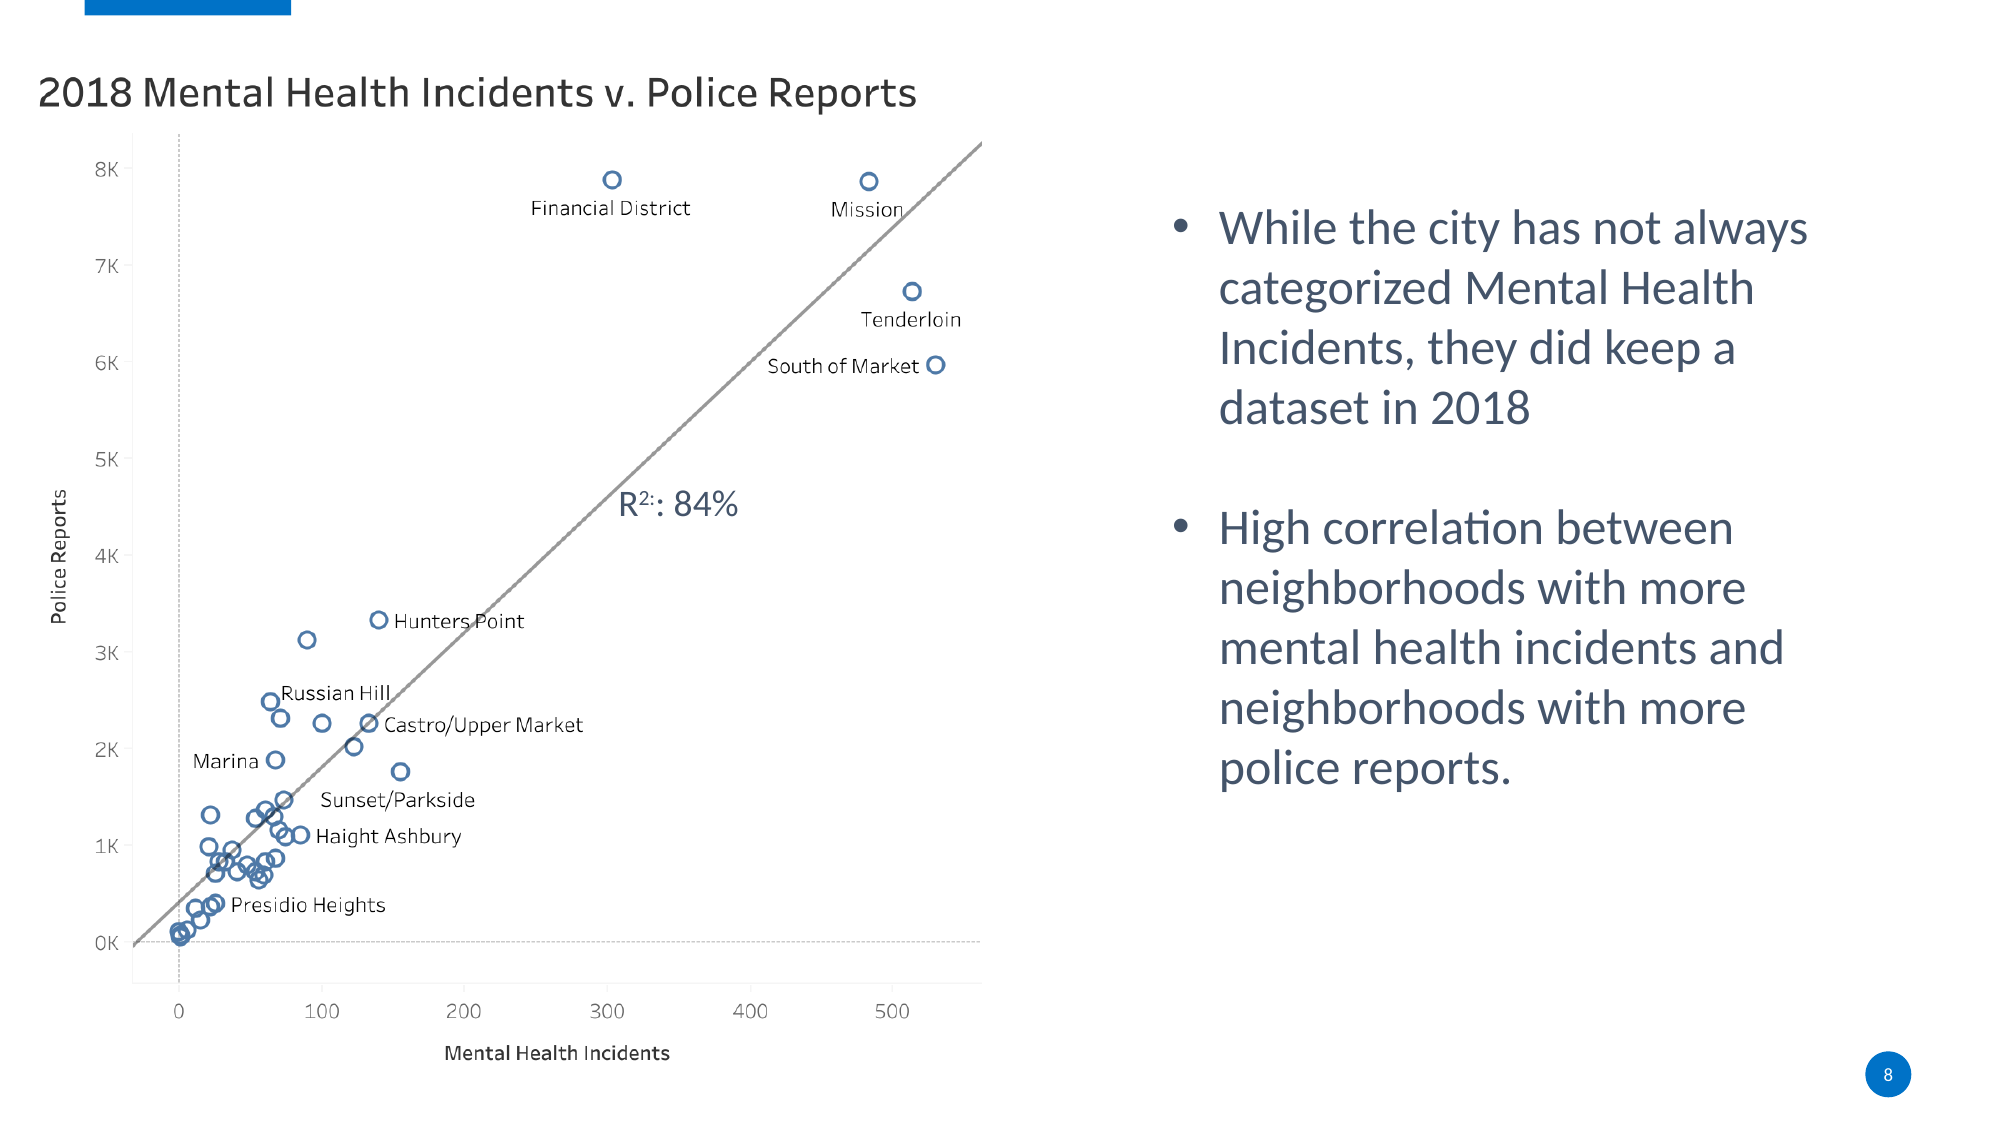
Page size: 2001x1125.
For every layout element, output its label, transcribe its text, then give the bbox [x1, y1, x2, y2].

text_box While the city has not always categorized Mental Health Incidents, they did keep a dataset in 2018 High correlation between neighborhoods with more mental health incidents and neighborhoods with more police reports. [1157, 187, 1889, 923]
picture [30, 51, 982, 1078]
slide_number 8 [1864, 1059, 1913, 1090]
